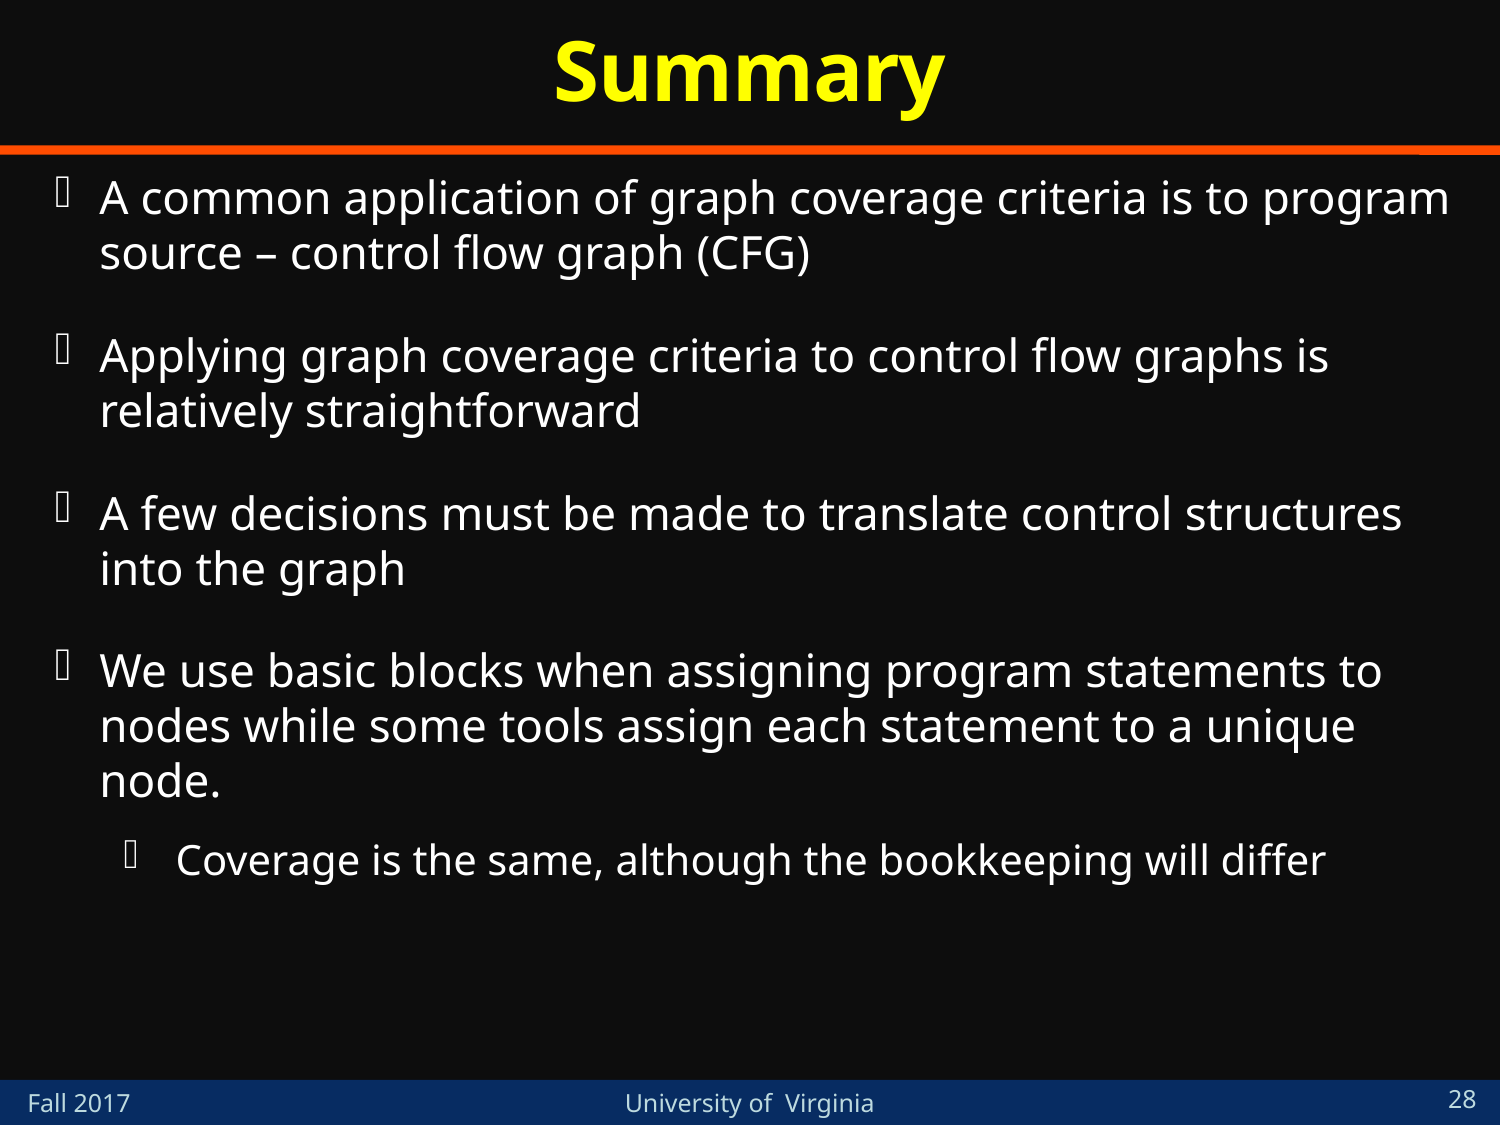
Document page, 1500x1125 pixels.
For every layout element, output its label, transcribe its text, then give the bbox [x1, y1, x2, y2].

list A common application of graph coverage criteria is to program source – control flow graph (CFG) Applying graph coverage criteria to control flow graphs is relatively straightforward A few decisions must be made to translate control structures into the graph We use basic blocks when assigning program statements to nodes while some tools assign each statement to a unique node. Coverage is the same, although the bookkeeping will differ [37, 161, 1475, 1000]
title Summary [0, 0, 1500, 150]
